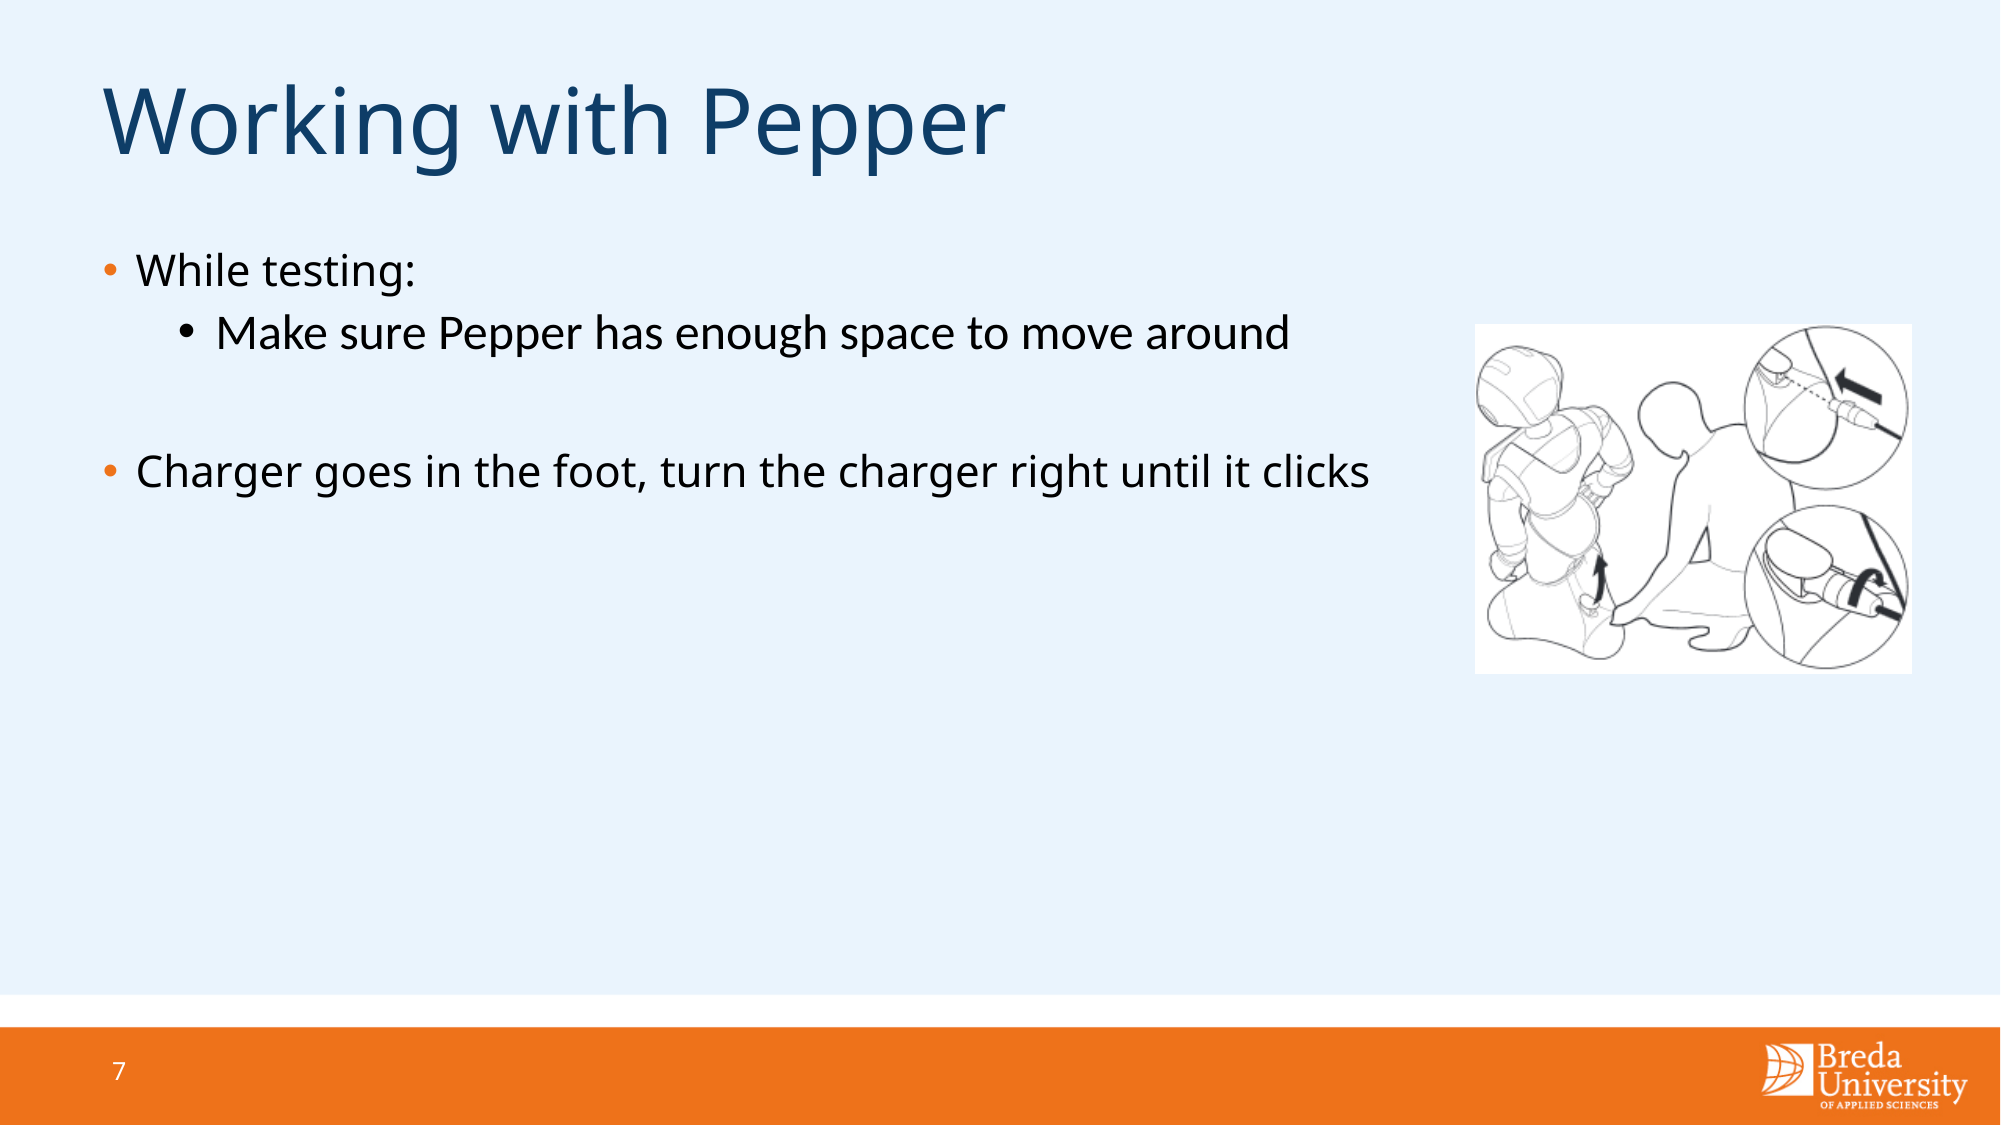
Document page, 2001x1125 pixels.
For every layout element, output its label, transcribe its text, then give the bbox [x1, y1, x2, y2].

slide_number 7 [97, 1042, 198, 1103]
title Working with Pepper [88, 67, 1917, 210]
picture [0, 0, 2001, 1125]
list While testing: Make sure Pepper has enough space to move around Charger goes in the foot, turn the charger right until it clicks [88, 241, 1917, 961]
